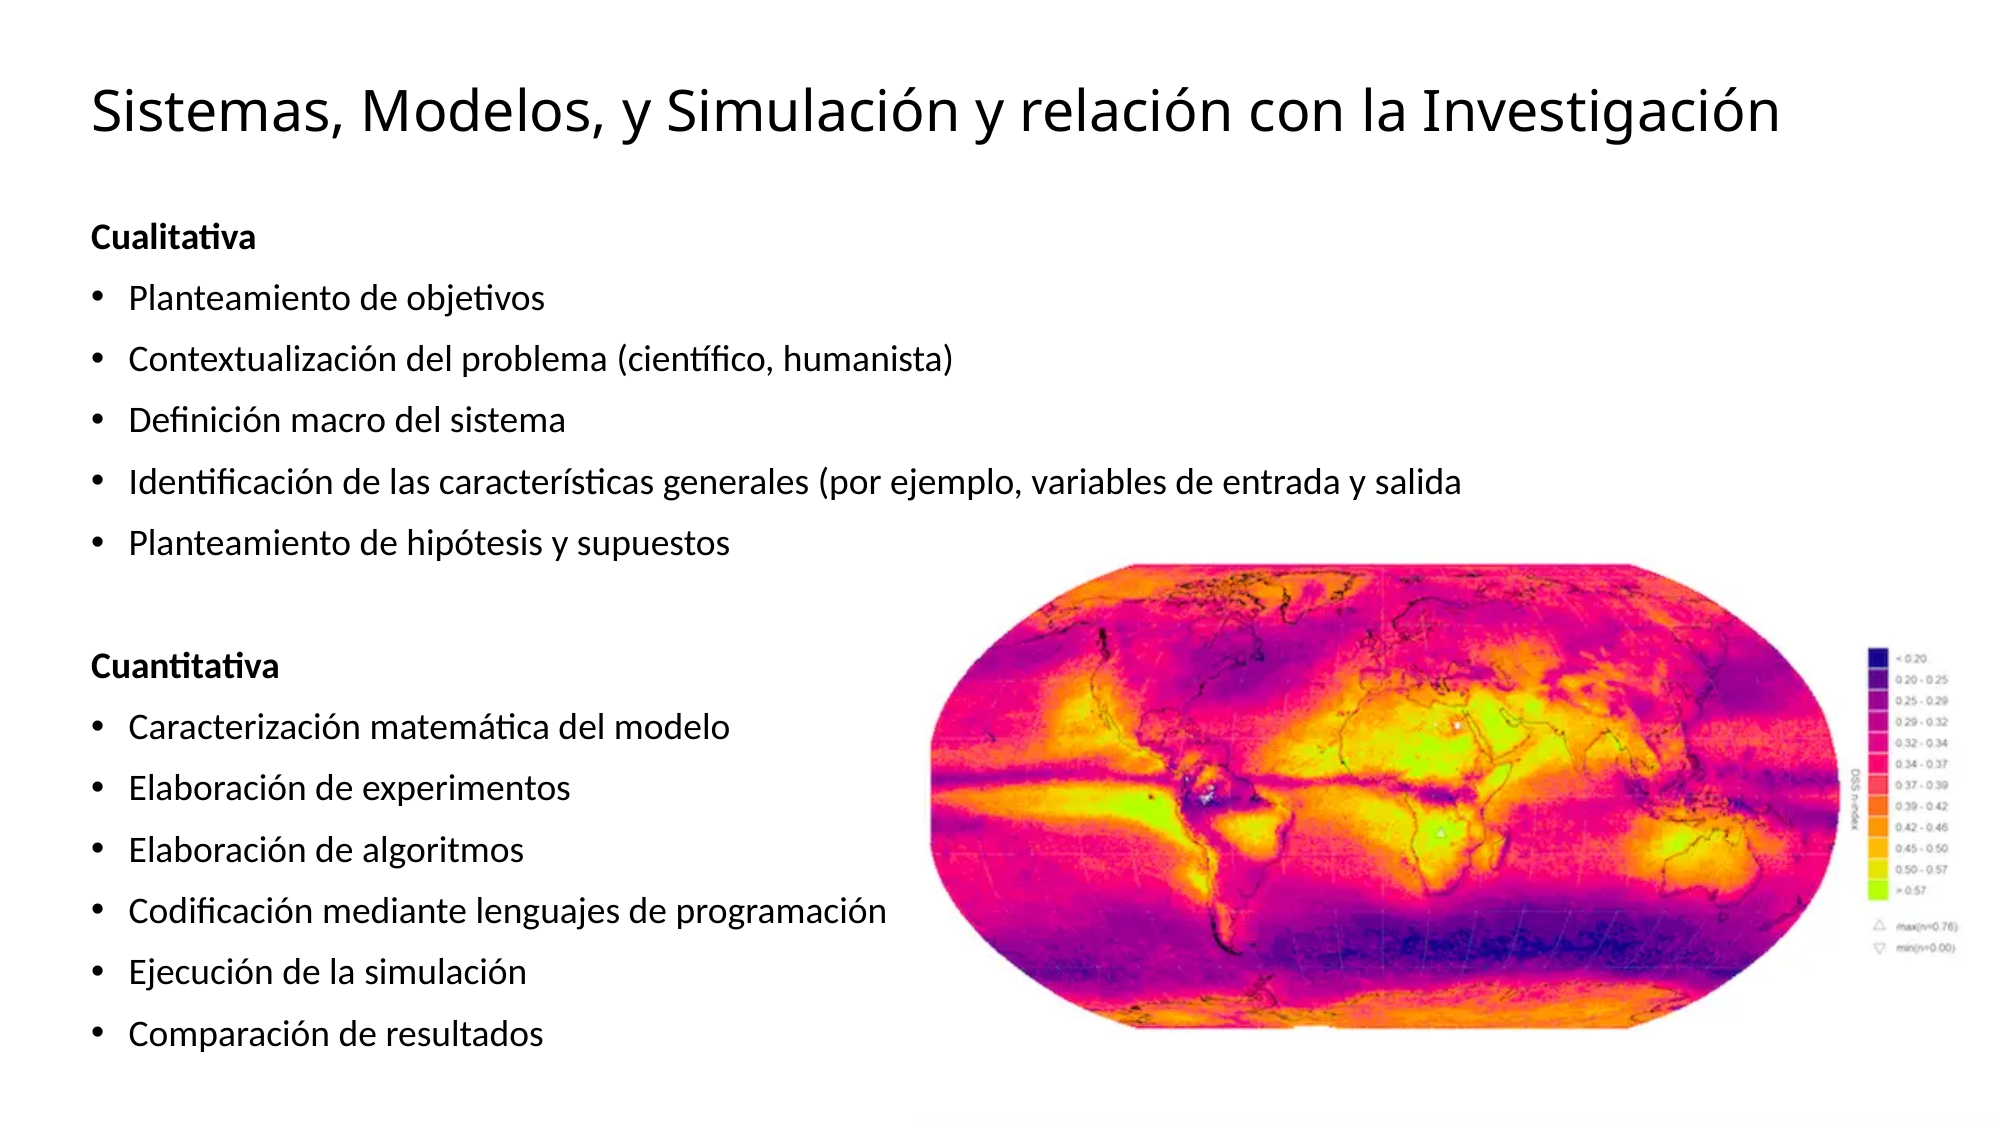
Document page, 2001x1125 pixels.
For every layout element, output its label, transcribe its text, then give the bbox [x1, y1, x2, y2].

picture [912, 445, 2000, 1125]
list Cualitativa Planteamiento de objetivos Contextualización del problema (científico, humanista) Definición macro del sistema Identificación de las características generales (por ejemplo, variables de entrada y salida Planteamiento de hipótesis y supuestos Cuantitativa Caracterización matemática del modelo Elaboración de experimentos Elaboración de algoritmos Codificación mediante lenguajes de programación Ejecución de la simulación Comparación de resultados [76, 209, 1862, 1125]
title Sistemas, Modelos, y Simulación y relación con la Investigación [76, 44, 1802, 182]
